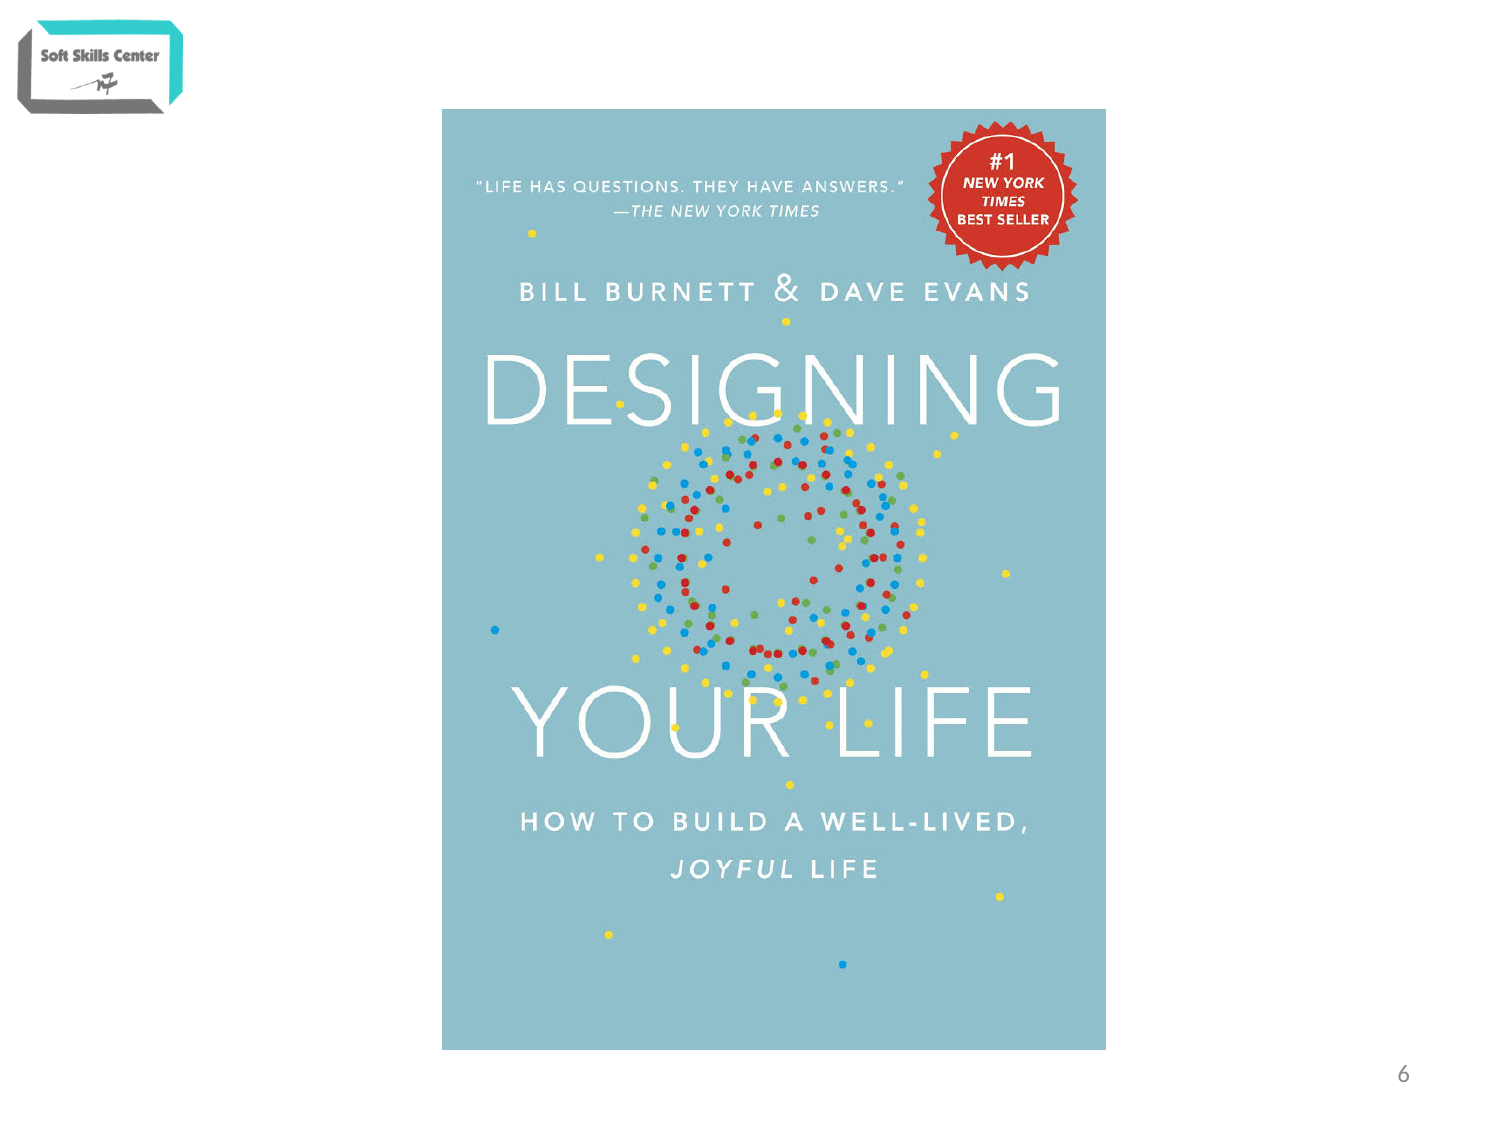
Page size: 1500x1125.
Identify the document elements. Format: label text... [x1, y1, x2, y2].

picture [17, 18, 184, 114]
picture [442, 108, 1106, 1050]
slide_number 6 [1074, 1042, 1425, 1103]
